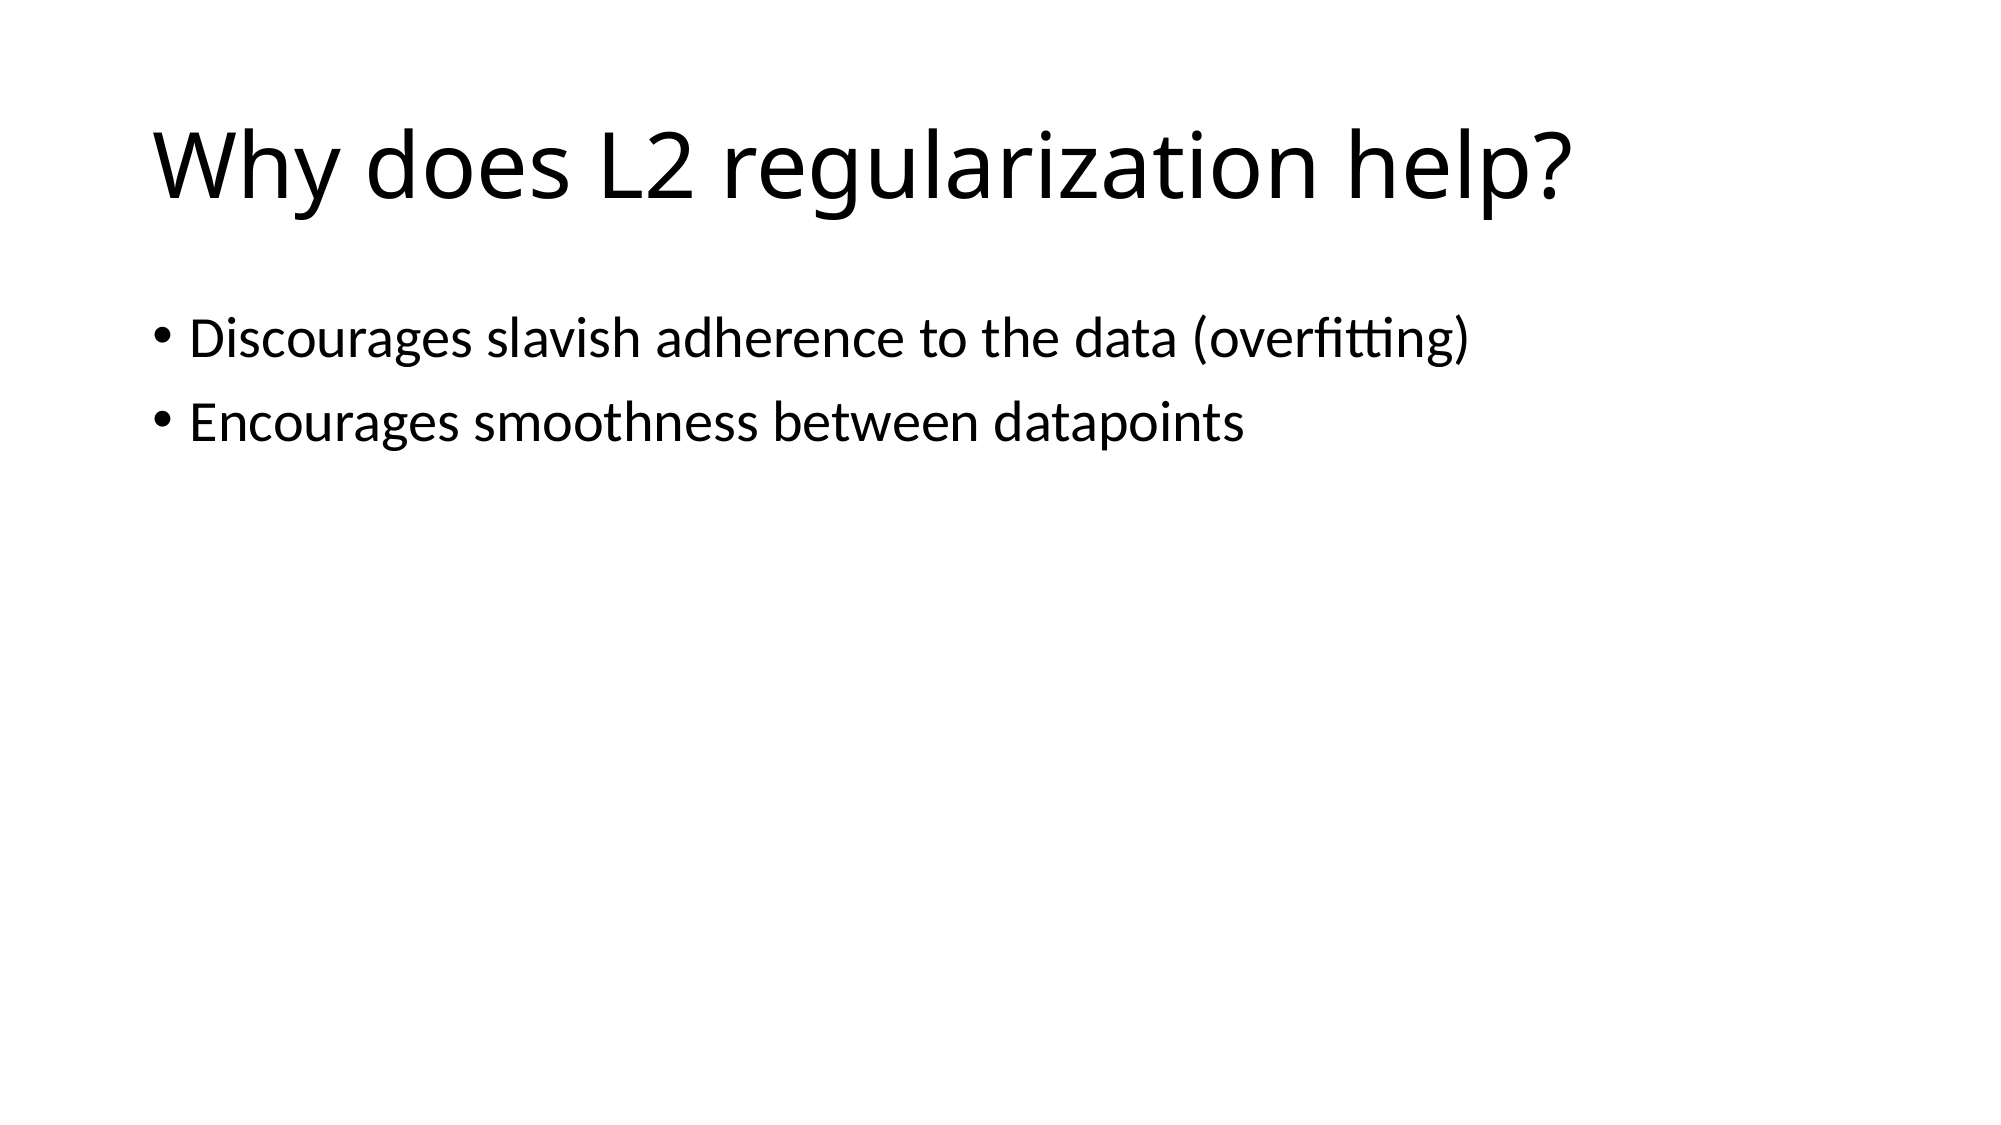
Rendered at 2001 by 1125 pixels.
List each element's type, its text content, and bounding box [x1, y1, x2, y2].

list Discourages slavish adherence to the data (overfitting) Encourages smoothness between datapoints [137, 299, 1863, 1014]
title Why does L2 regularization help? [137, 59, 1863, 278]
